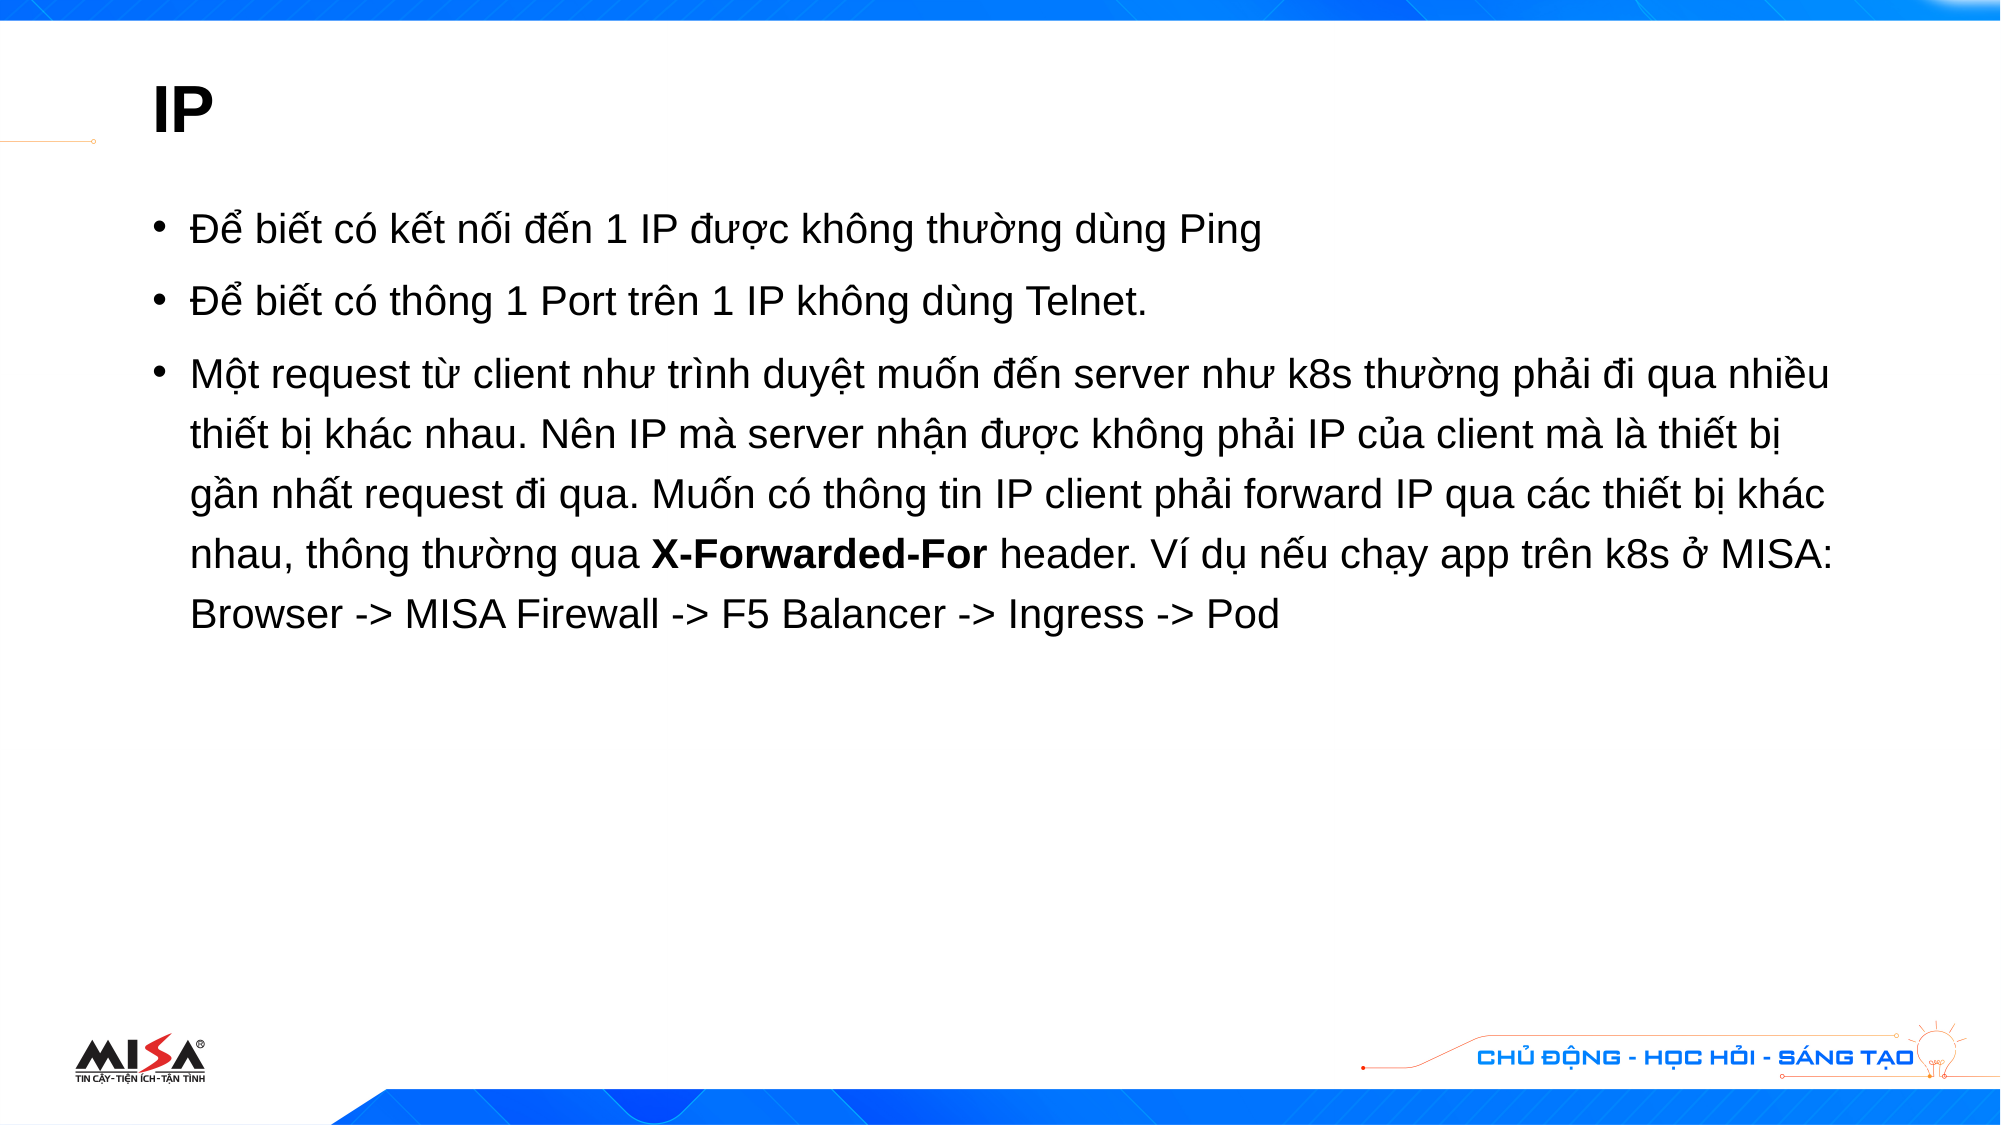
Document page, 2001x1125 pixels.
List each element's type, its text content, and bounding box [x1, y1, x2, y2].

picture [0, 0, 2001, 1125]
title IP [137, 59, 1863, 163]
list Để biết có kết nối đến 1 IP được không thường dùng Ping Để biết có thông 1 Port trên 1 IP không dùng Telnet. Một request từ client như trình duyệt muốn đến server như k8s thường phải đi qua nhiều thiết bị khác nhau. Nên IP mà server nhận được không phải IP của client mà là thiết bị gần nhất request đi qua. Muốn có thông tin IP client phải forward IP qua các thiết bị khác nhau, thông thường qua X-Forwarded-For header. Ví dụ nếu chạy app trên k8s ở MISA: Browser -> MISA Firewall -> F5 Balancer -> Ingress -> Pod [137, 183, 1863, 895]
